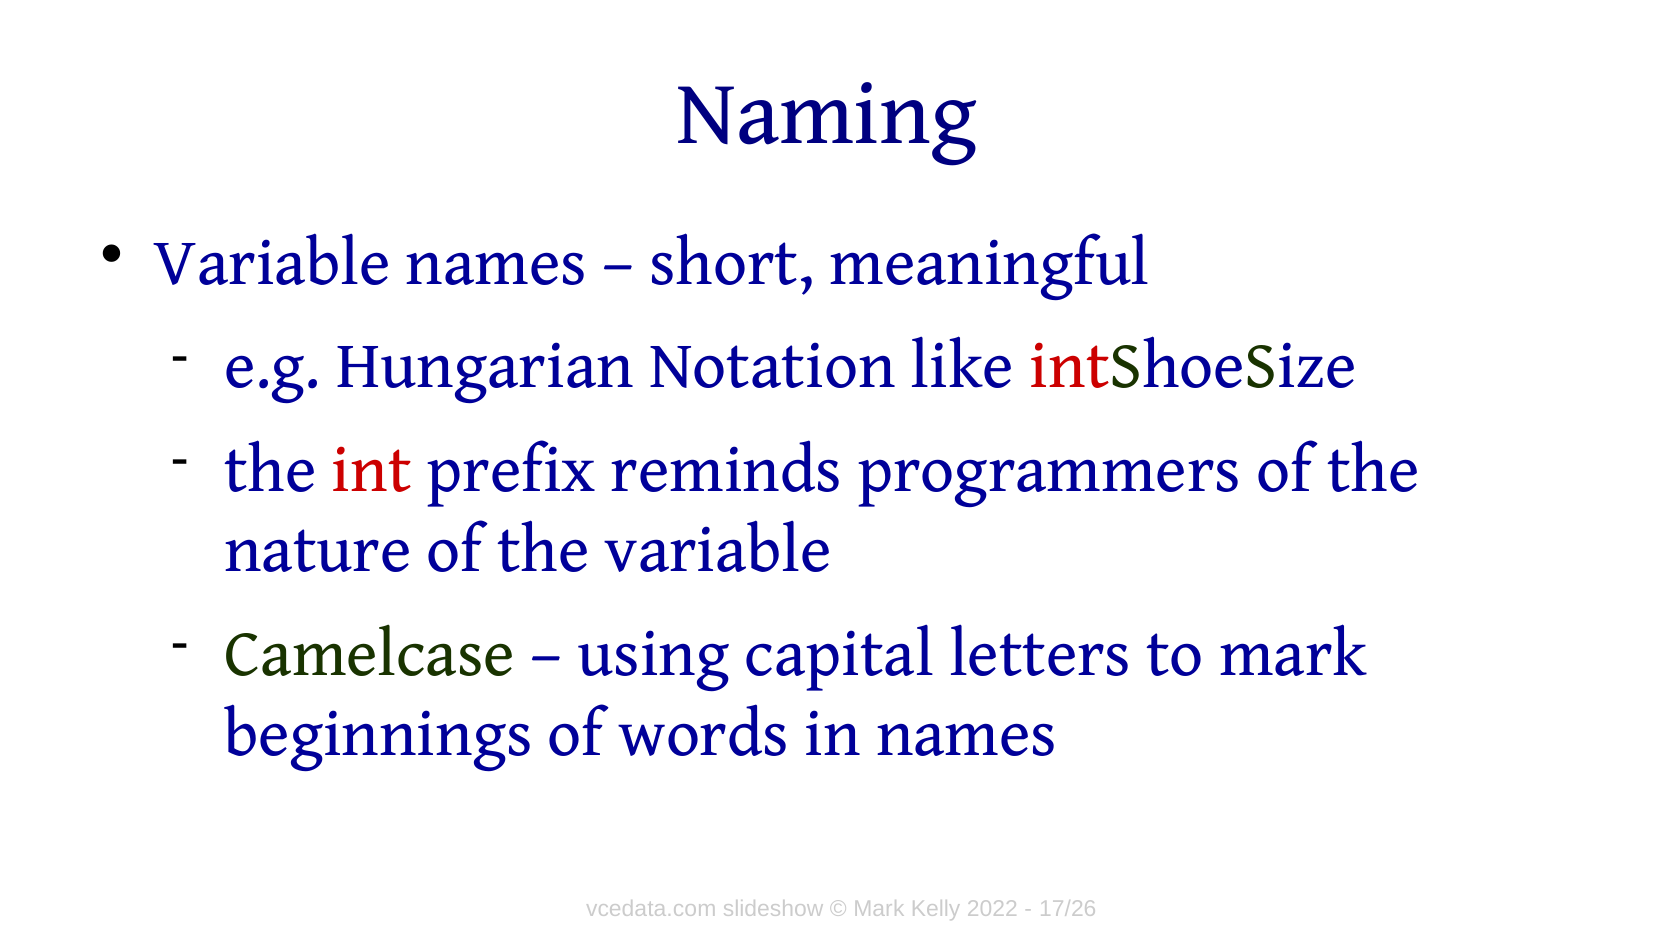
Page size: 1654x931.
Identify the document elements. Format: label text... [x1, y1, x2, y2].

text_box vcedata.com slideshow © Mark Kelly 2022 - <number>/26 [354, 885, 1329, 930]
title Naming [82, 29, 1571, 185]
list Variable names – short, meaningful e.g. Hungarian Notation like intShoeSize the int prefix reminds programmers of the nature of the variable Camelcase – using capital letters to mark beginnings of words in names [82, 217, 1571, 663]
